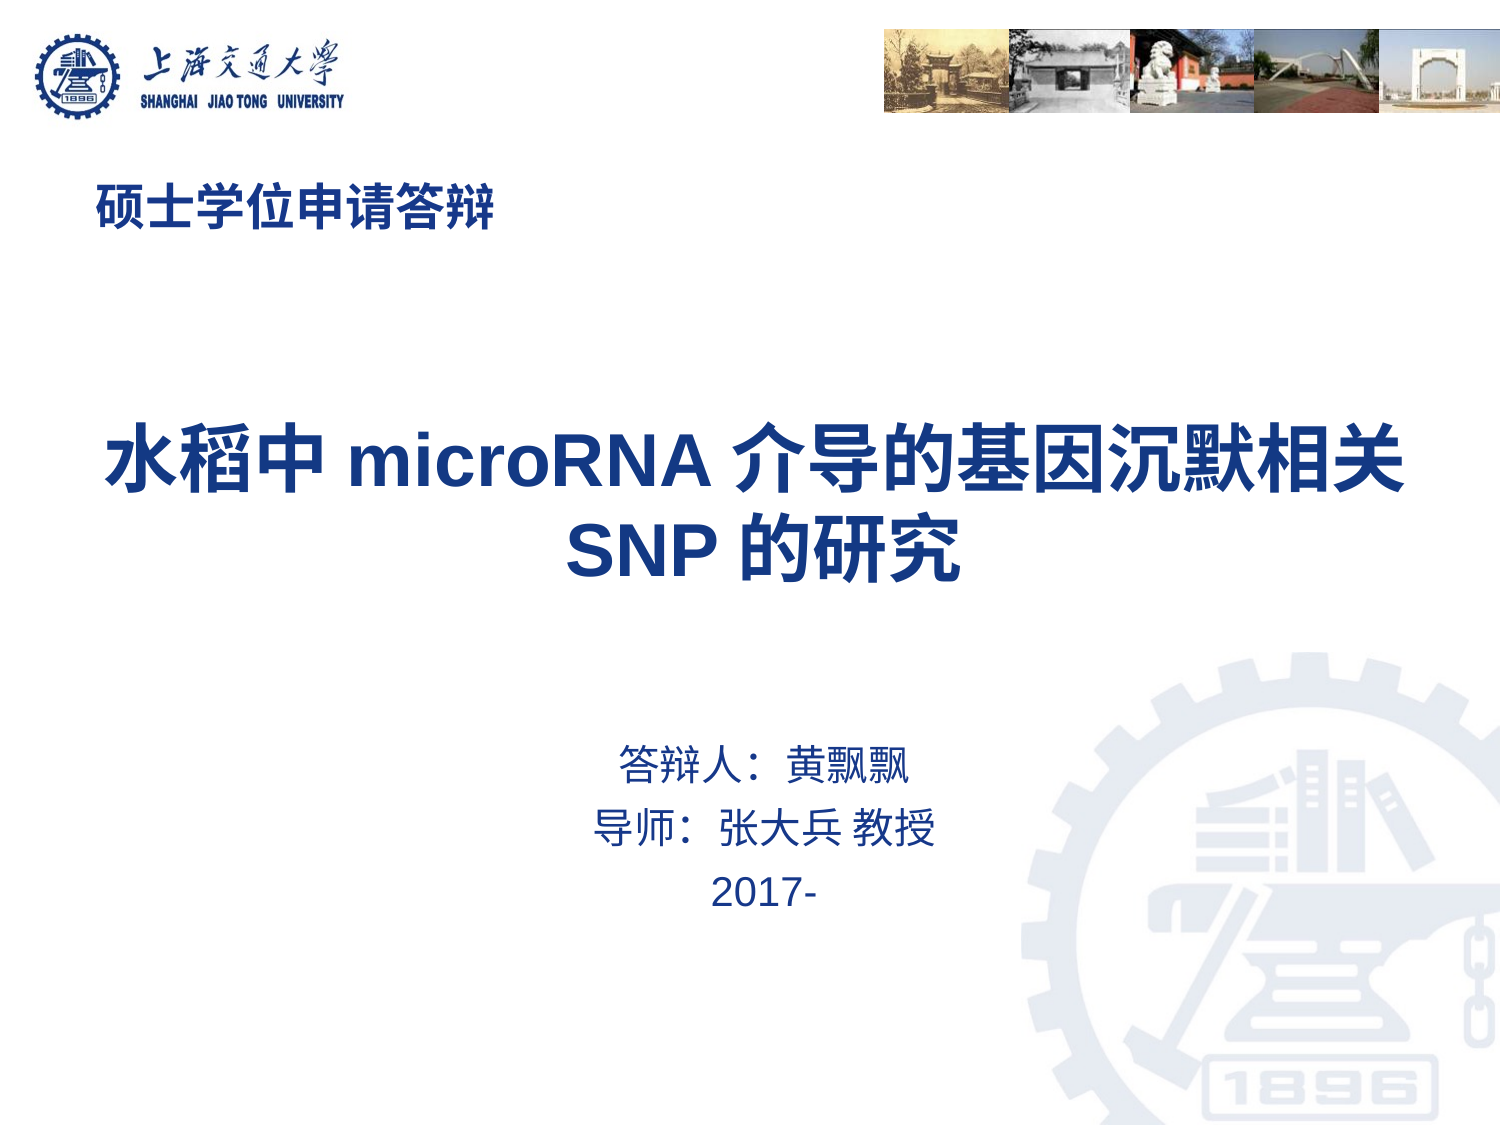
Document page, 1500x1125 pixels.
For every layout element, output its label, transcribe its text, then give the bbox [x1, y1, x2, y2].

picture [0, 0, 1500, 1125]
subtitle 硕士学位申请答辩 [48, 163, 543, 242]
text_box 水稻中microRNA介导的基因沉默相关SNP的研究 [85, 403, 1444, 599]
text_box 答辩人：黄飘飘 导师：张大兵 教授 2017- [495, 741, 1034, 907]
